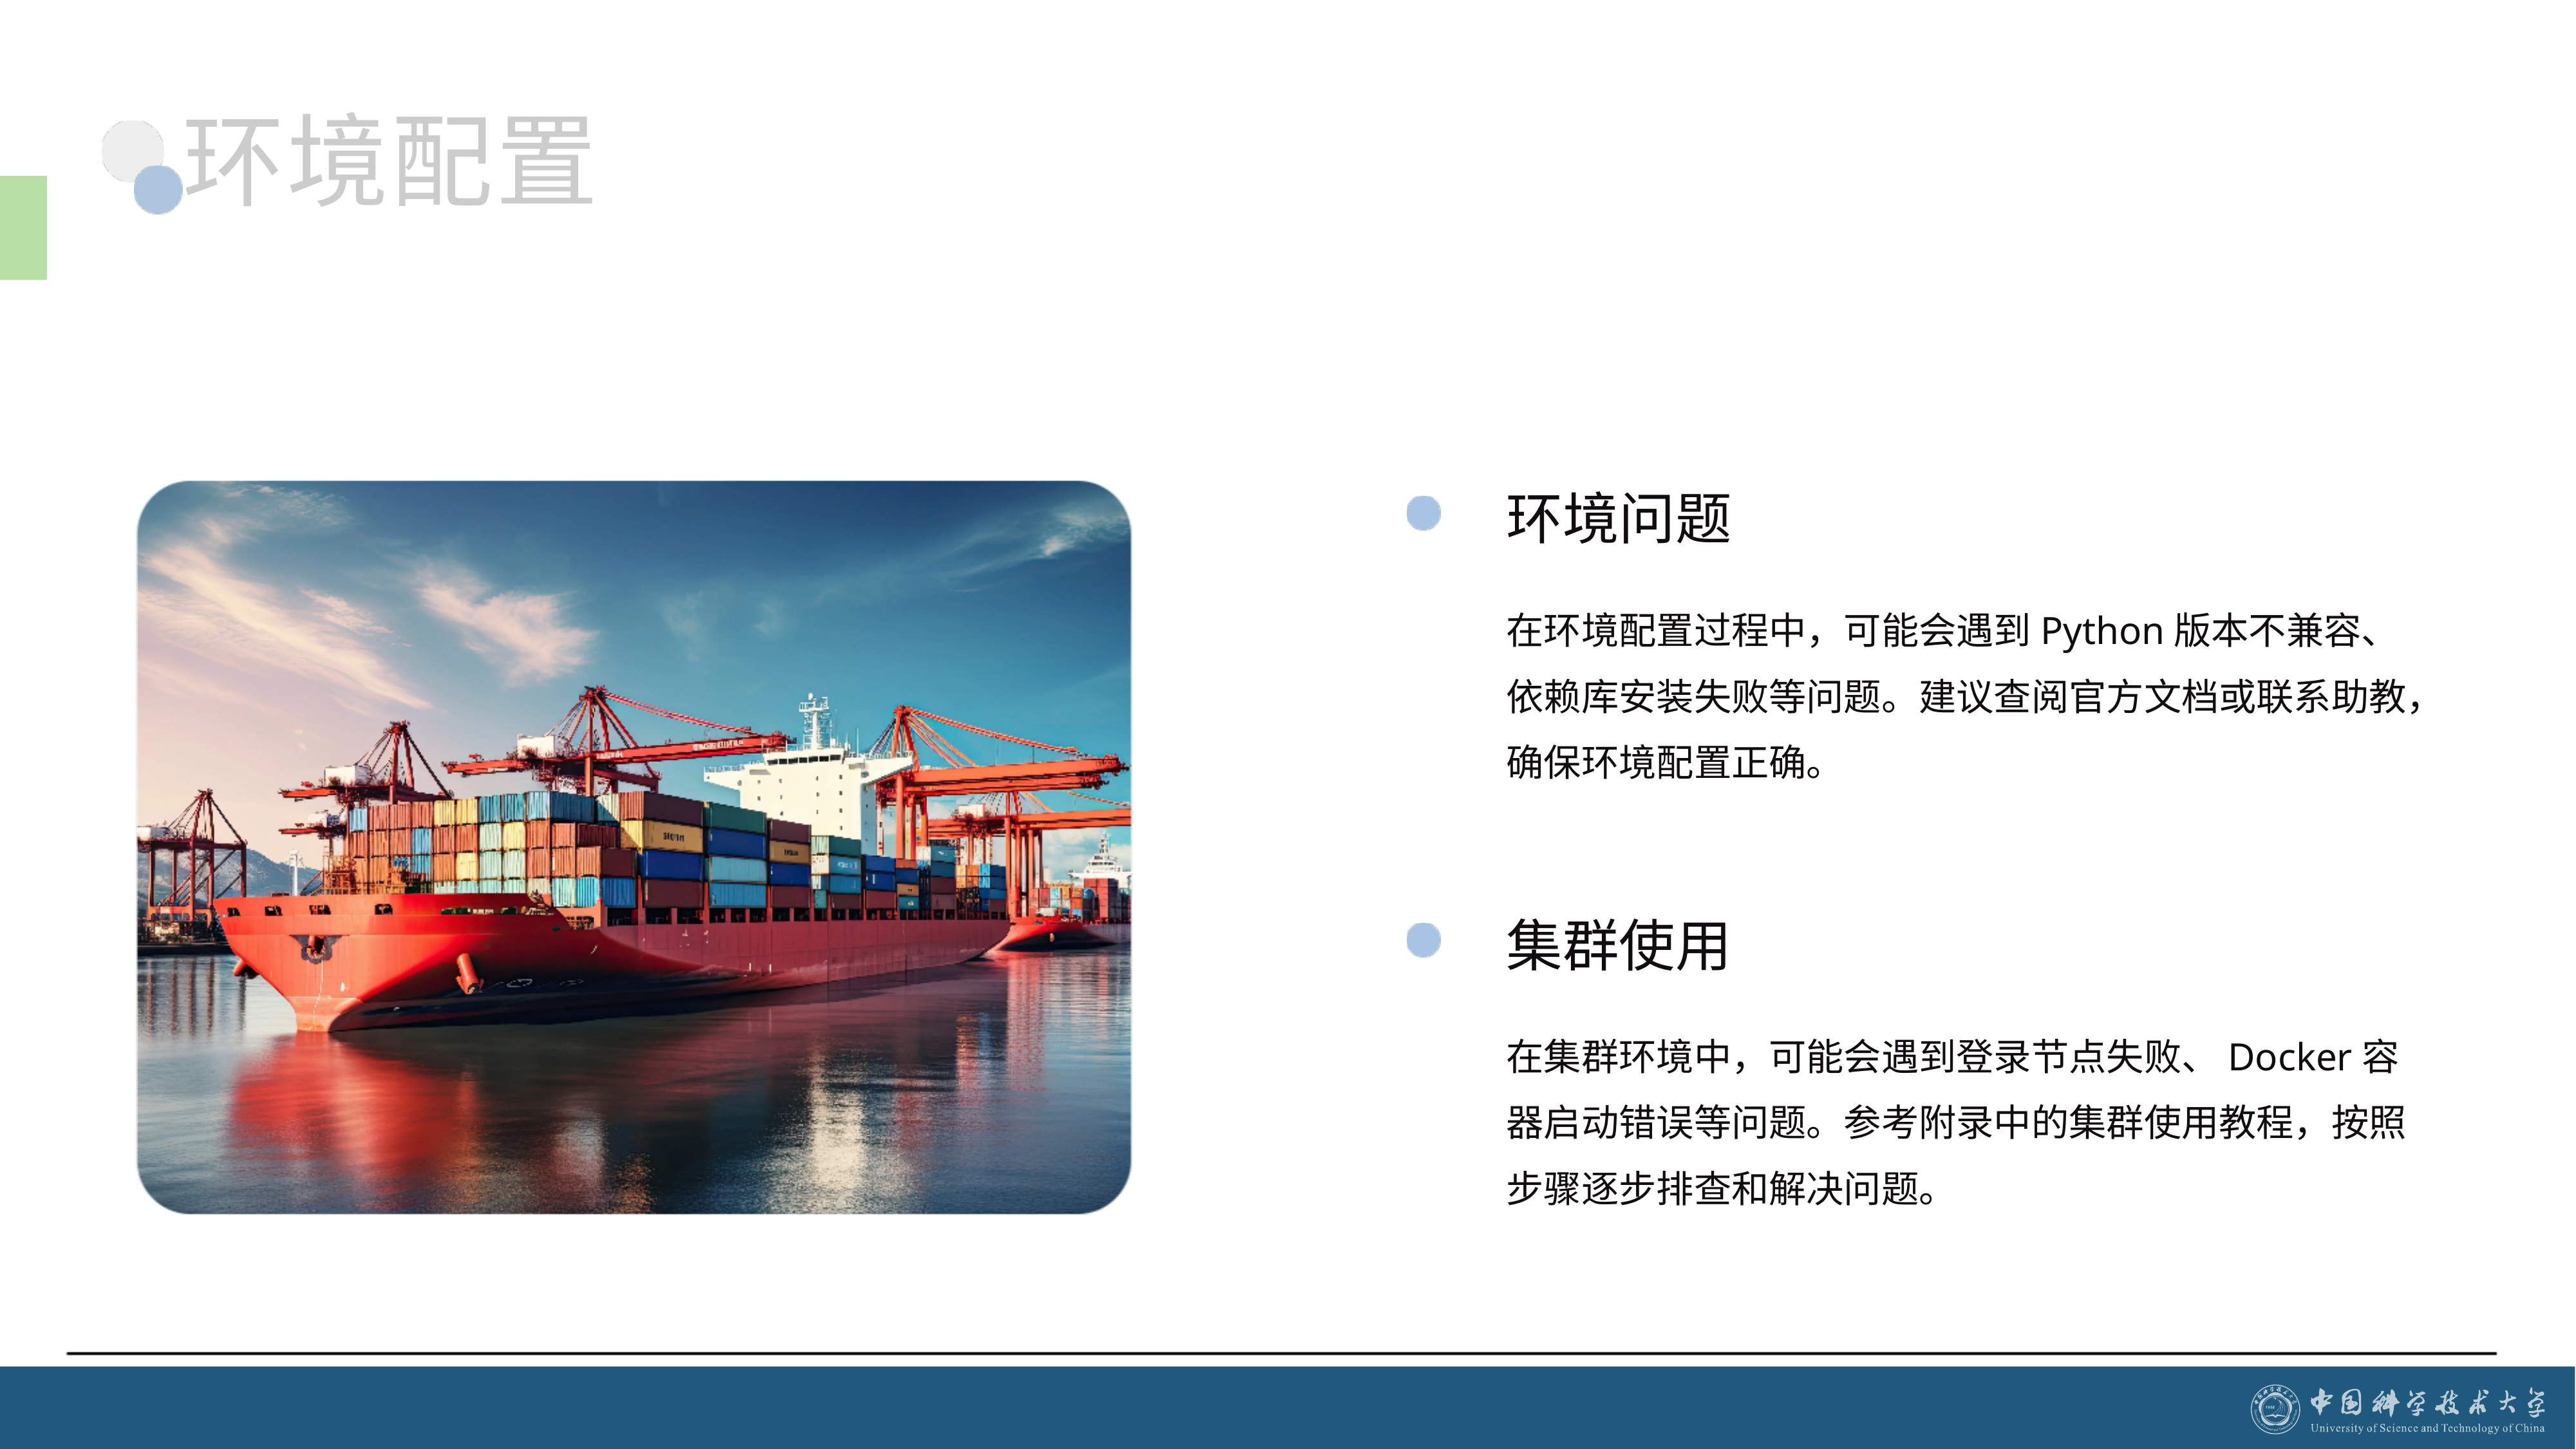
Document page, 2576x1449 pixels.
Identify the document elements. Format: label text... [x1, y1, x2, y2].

text_box 在集群环境中，可能会遇到登录节点失败、Docker容器启动错误等问题。参考附录中的集群使用教程，按照步骤逐步排查和解决问题。 [1497, 1011, 2441, 1211]
text_box 环境问题 [1497, 482, 1863, 551]
text_box 环境配置 [173, 96, 846, 220]
text_box 在环境配置过程中，可能会遇到Python版本不兼容、依赖库安装失败等问题。建议查阅官方文档或联系助教，确保环境配置正确。 [1497, 585, 2441, 784]
picture [0, 0, 2576, 1449]
text_box 集群使用 [1497, 909, 1863, 978]
